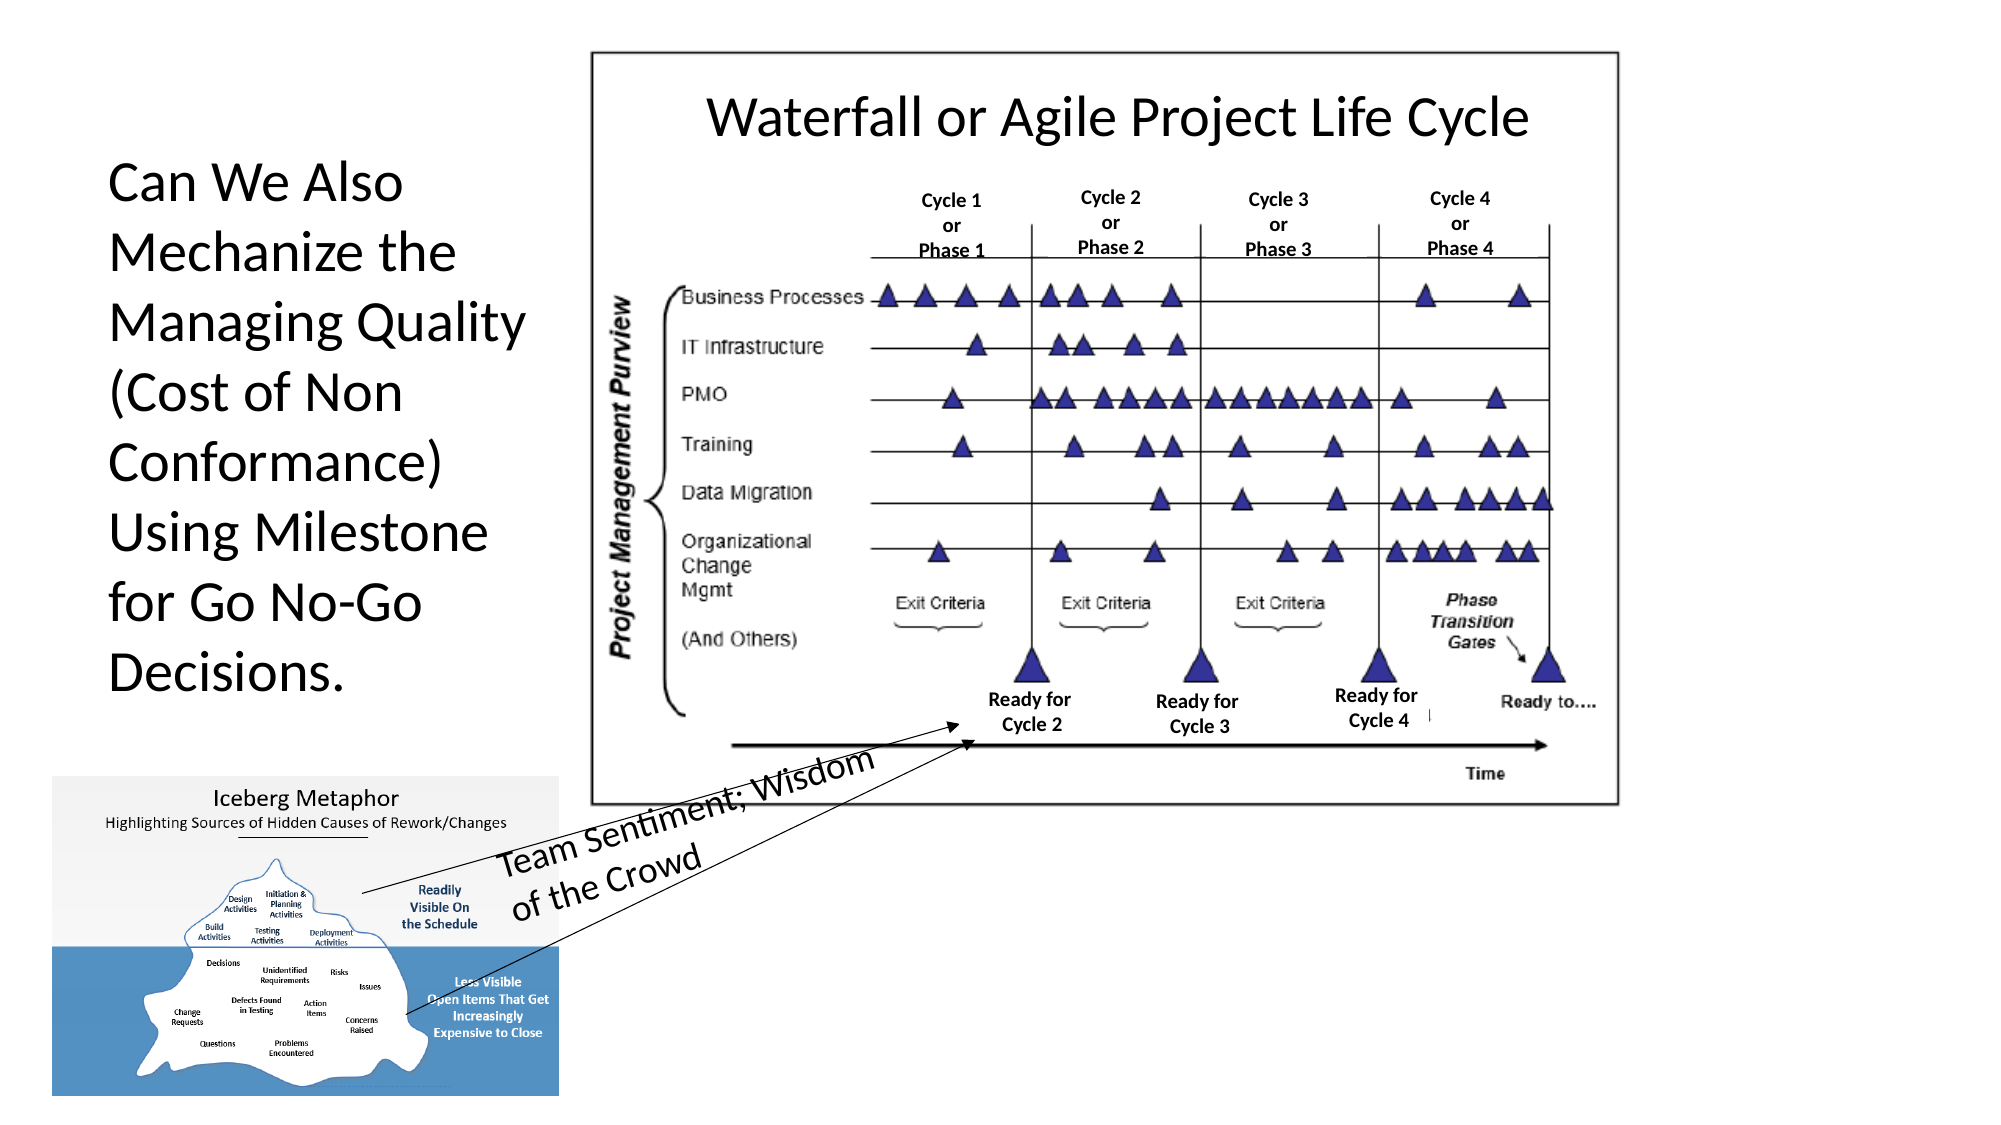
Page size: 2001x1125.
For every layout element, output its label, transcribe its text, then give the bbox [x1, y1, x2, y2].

picture [578, 0, 1638, 819]
picture [52, 776, 559, 1096]
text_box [405, 739, 976, 1015]
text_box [361, 723, 960, 894]
text_box Can We Also Mechanize the Managing Quality (Cost of Non Conformance) Using Milestone for Go No-Go Decisions. [93, 136, 543, 711]
